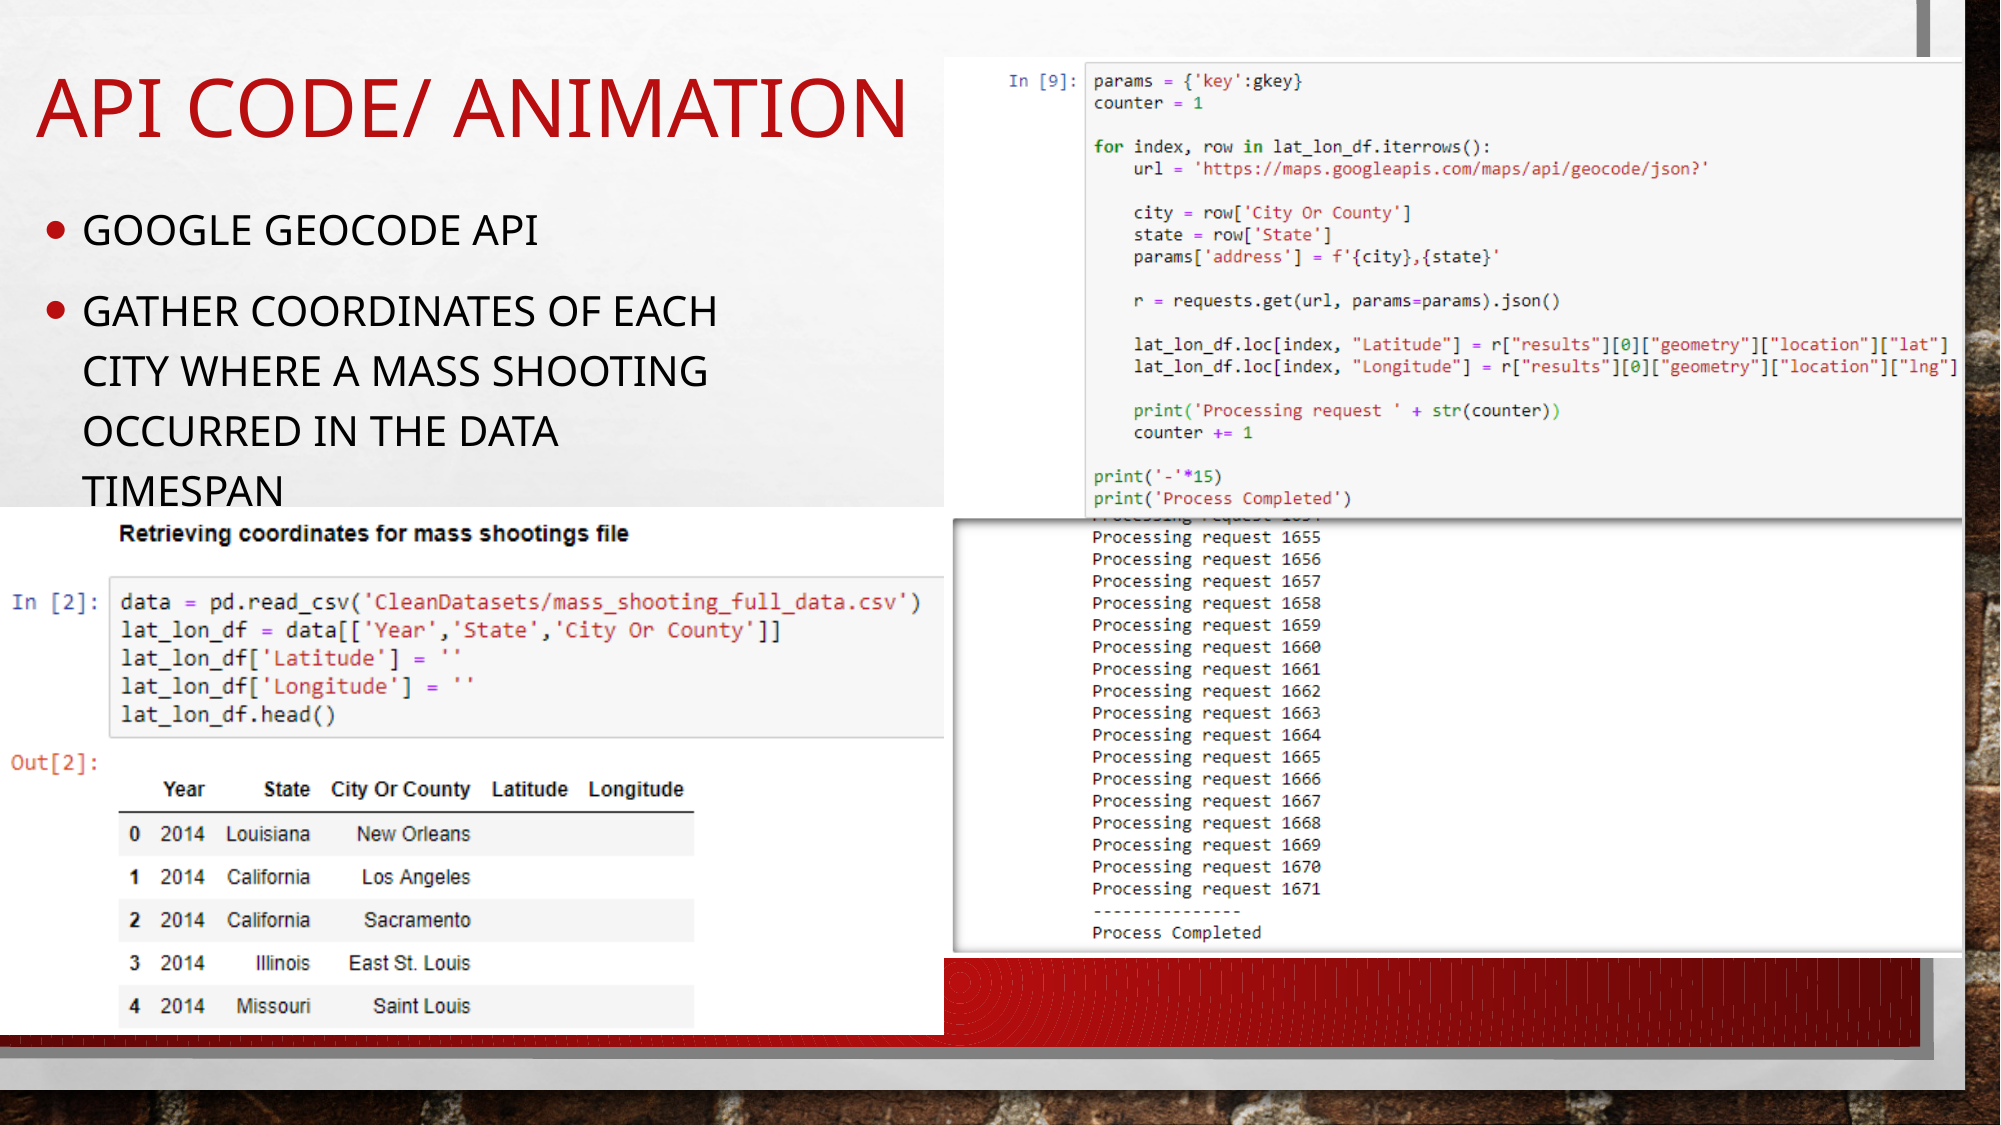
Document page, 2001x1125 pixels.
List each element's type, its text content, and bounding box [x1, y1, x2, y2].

picture [0, 56, 1963, 1035]
picture [0, 0, 2000, 1125]
title API Code/ Animation [21, 16, 949, 206]
list Google geocode api Gather coordinates of each city where a mass shooting occurred in the data timespan [29, 190, 743, 507]
